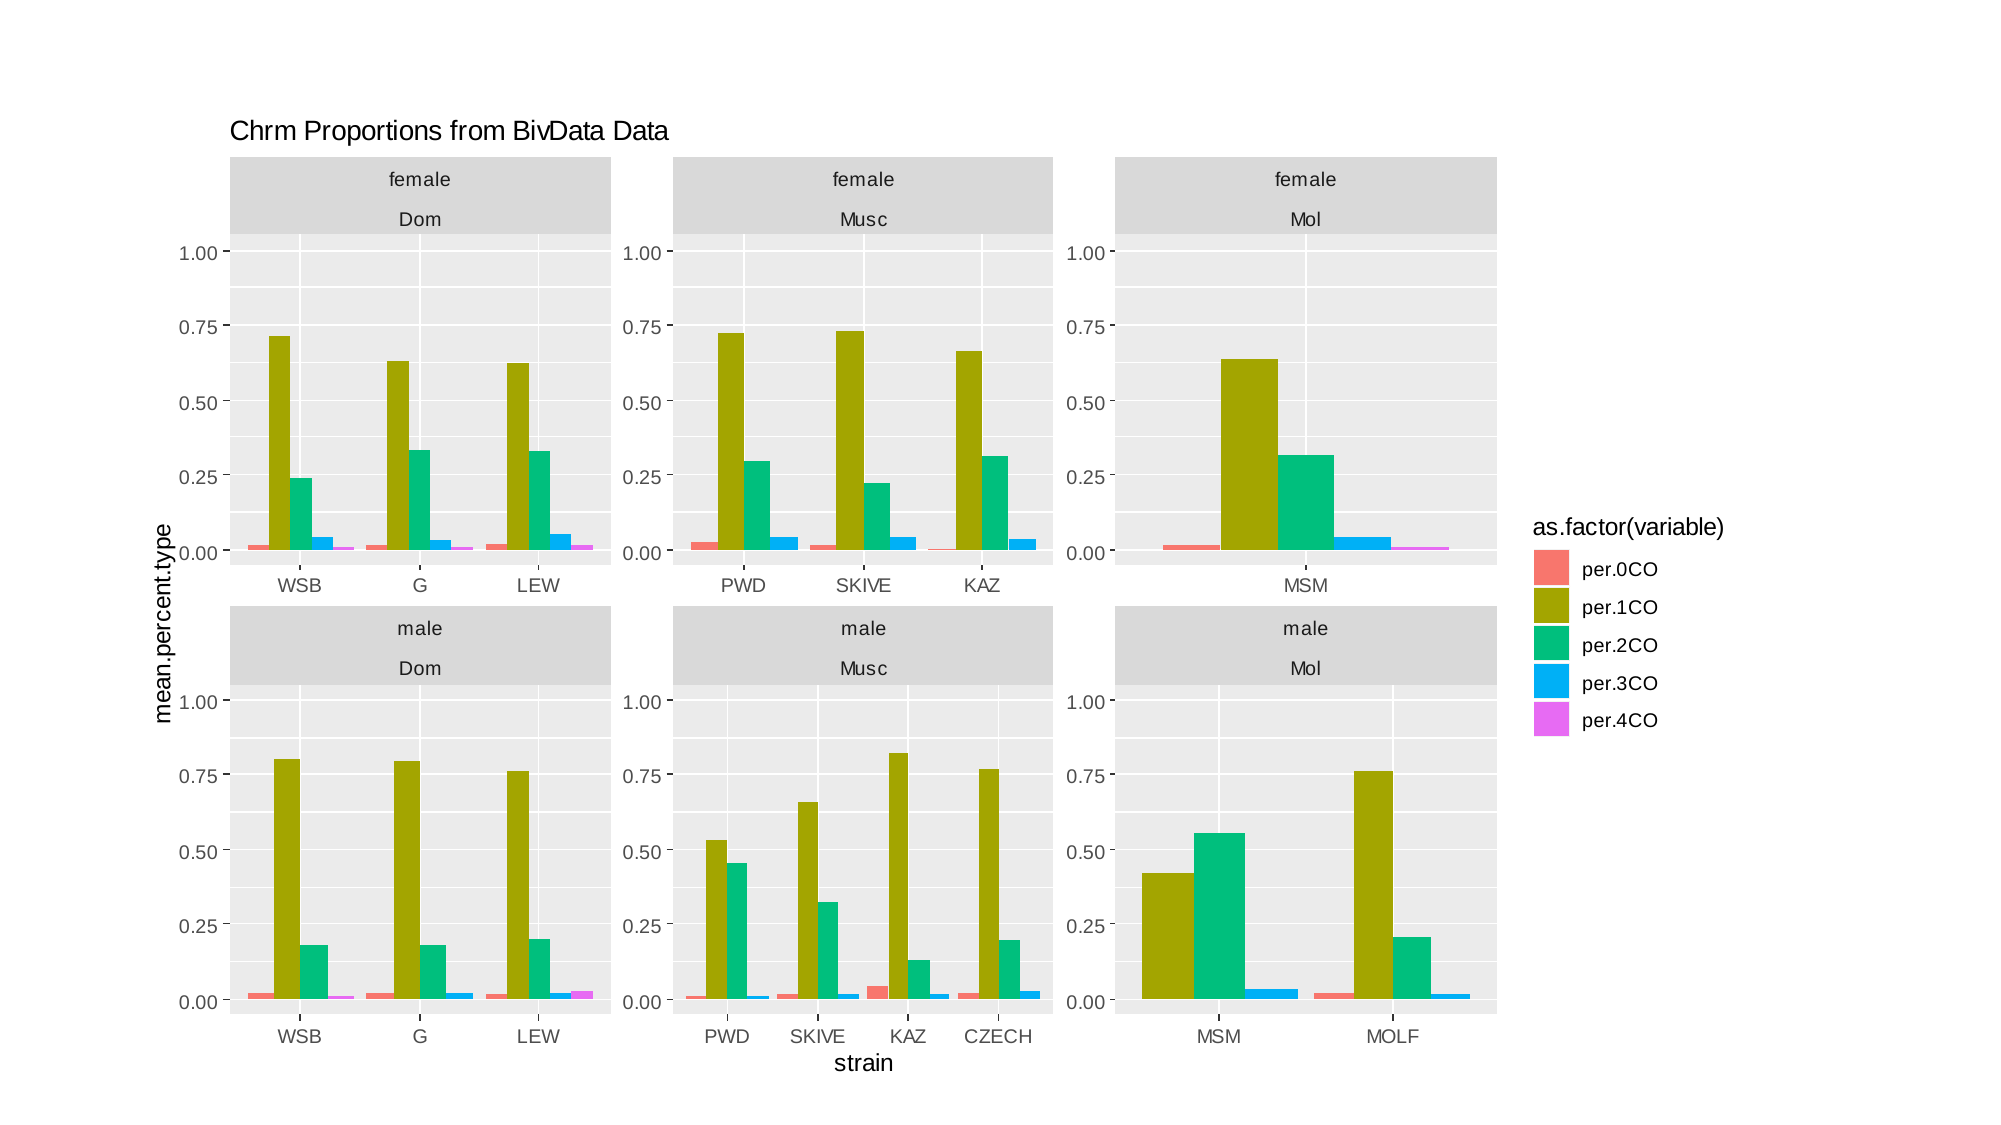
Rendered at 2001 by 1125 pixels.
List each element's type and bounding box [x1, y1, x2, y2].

picture [137, 105, 1749, 1085]
